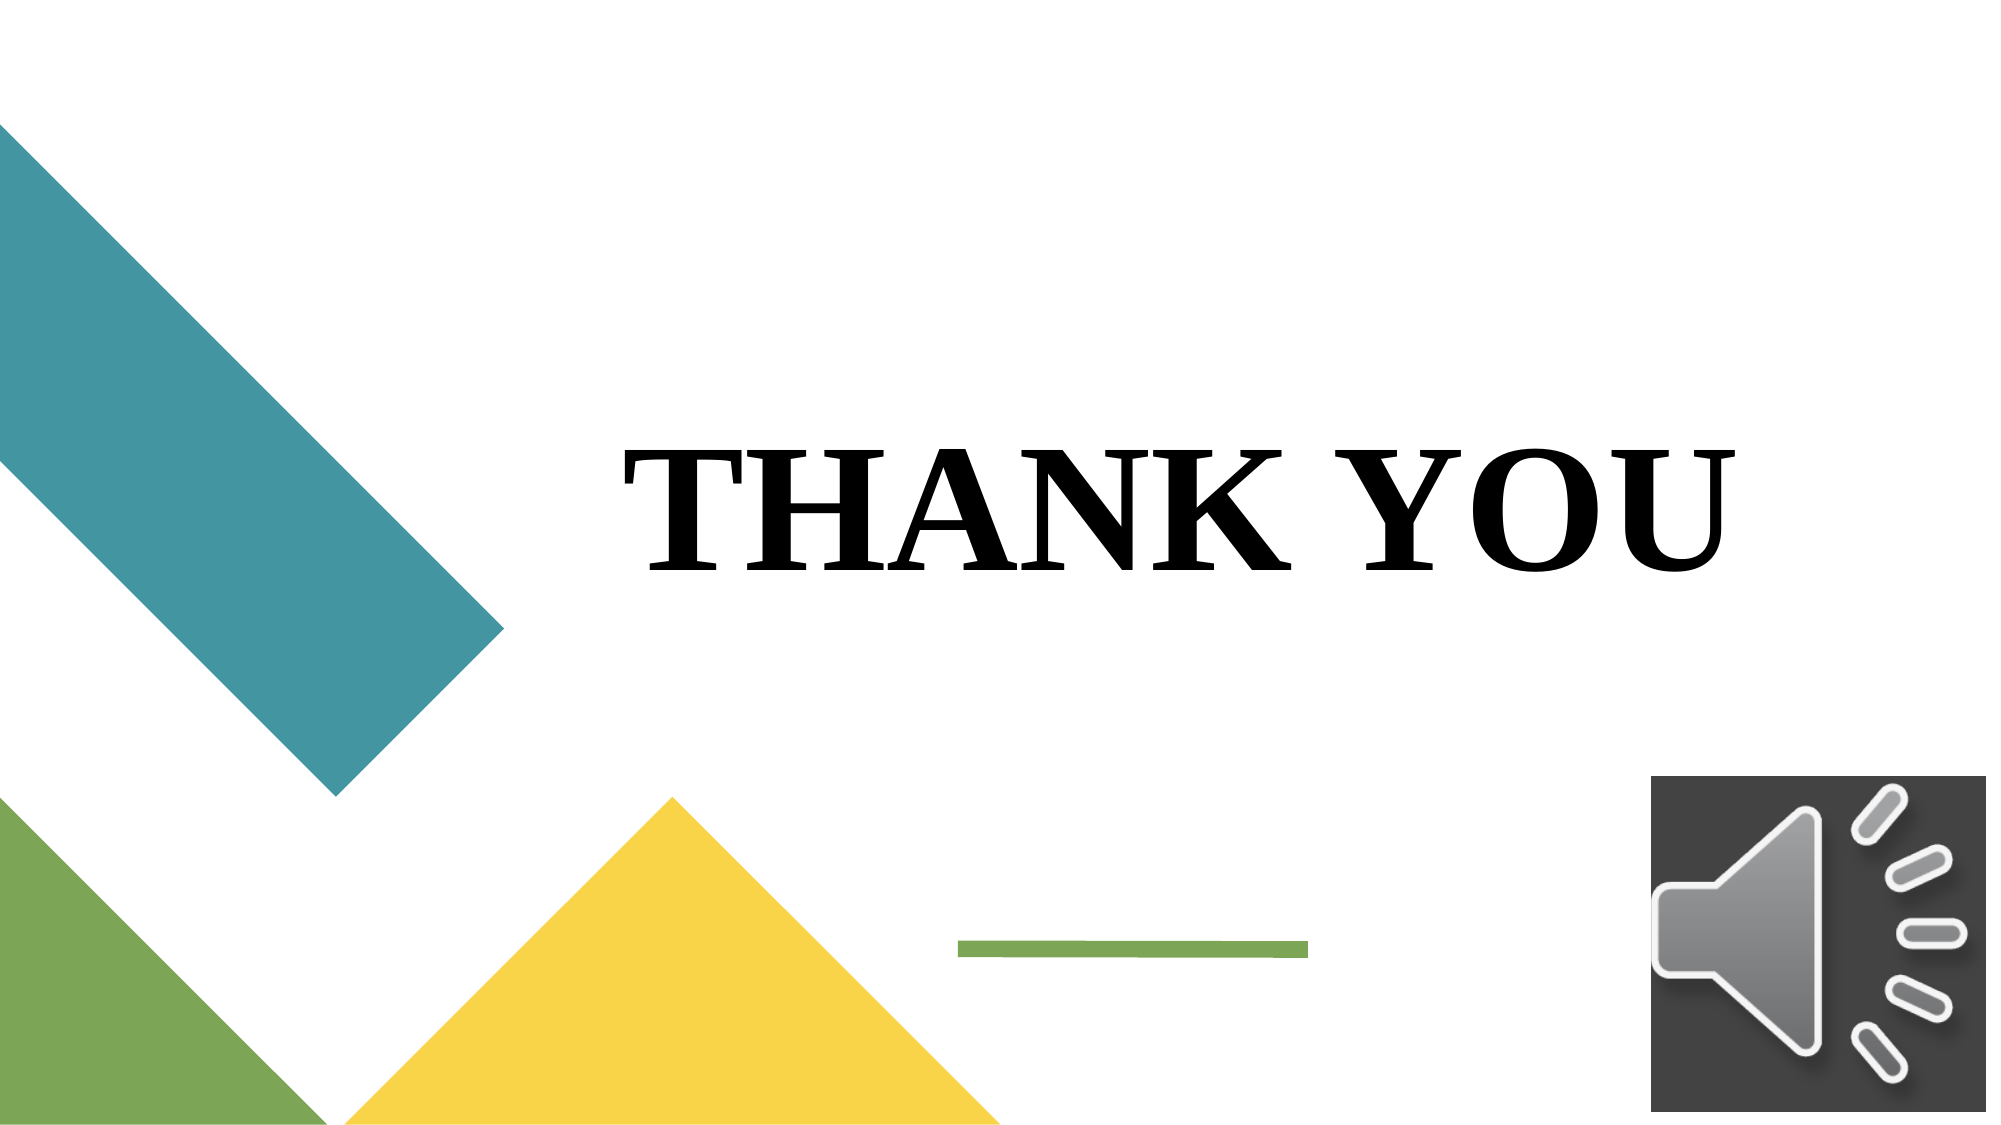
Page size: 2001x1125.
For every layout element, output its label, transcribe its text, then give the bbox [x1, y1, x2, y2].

picture [1649, 774, 1988, 1113]
title THANK YOU [622, 290, 1792, 610]
